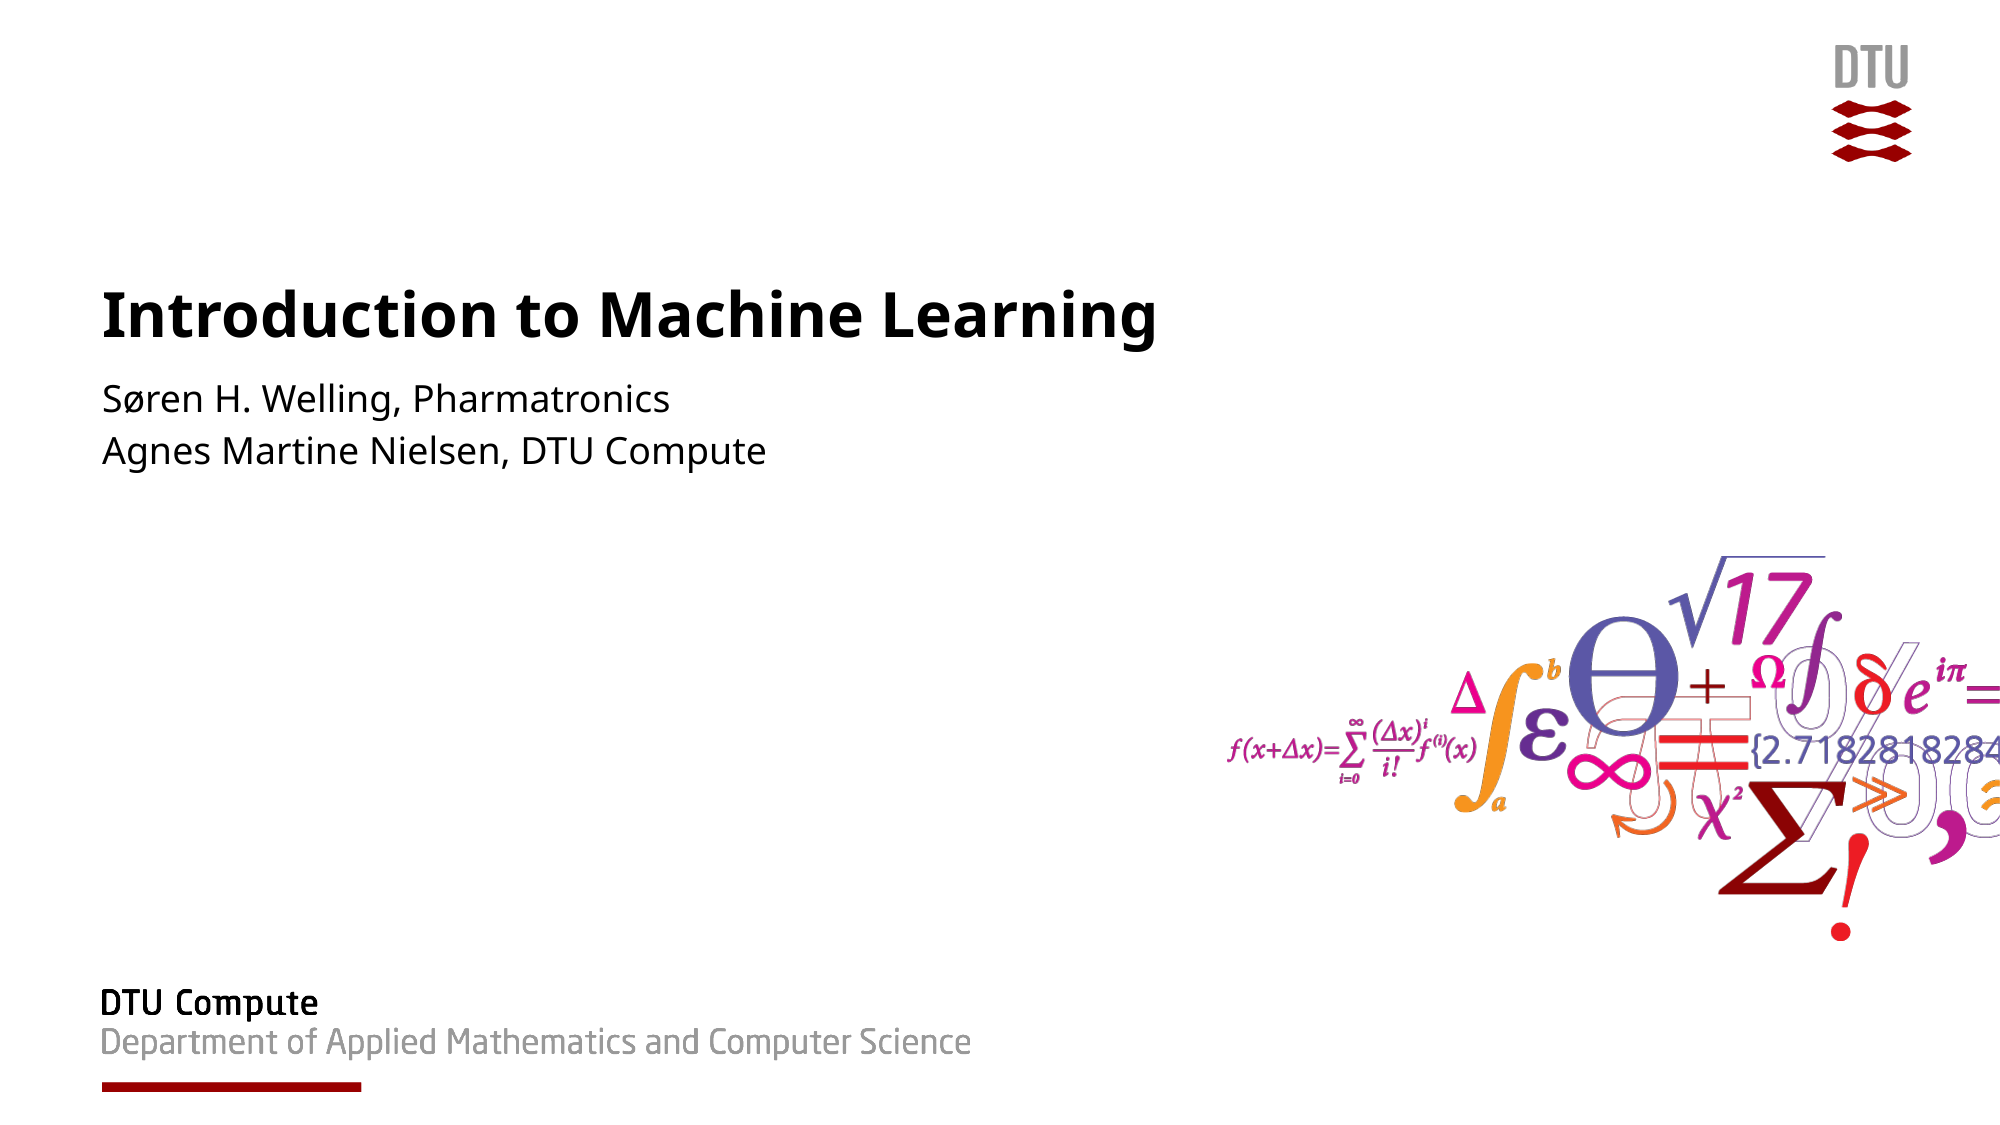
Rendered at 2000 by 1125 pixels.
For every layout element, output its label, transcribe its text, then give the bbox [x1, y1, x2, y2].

picture [1831, 45, 1912, 162]
title Introduction to Machine Learning [102, 212, 1534, 350]
subtitle Søren H. Welling, Pharmatronics Agnes Martine Nielsen, DTU Compute [102, 375, 1534, 663]
picture [1172, 556, 2000, 941]
picture [102, 989, 970, 1092]
